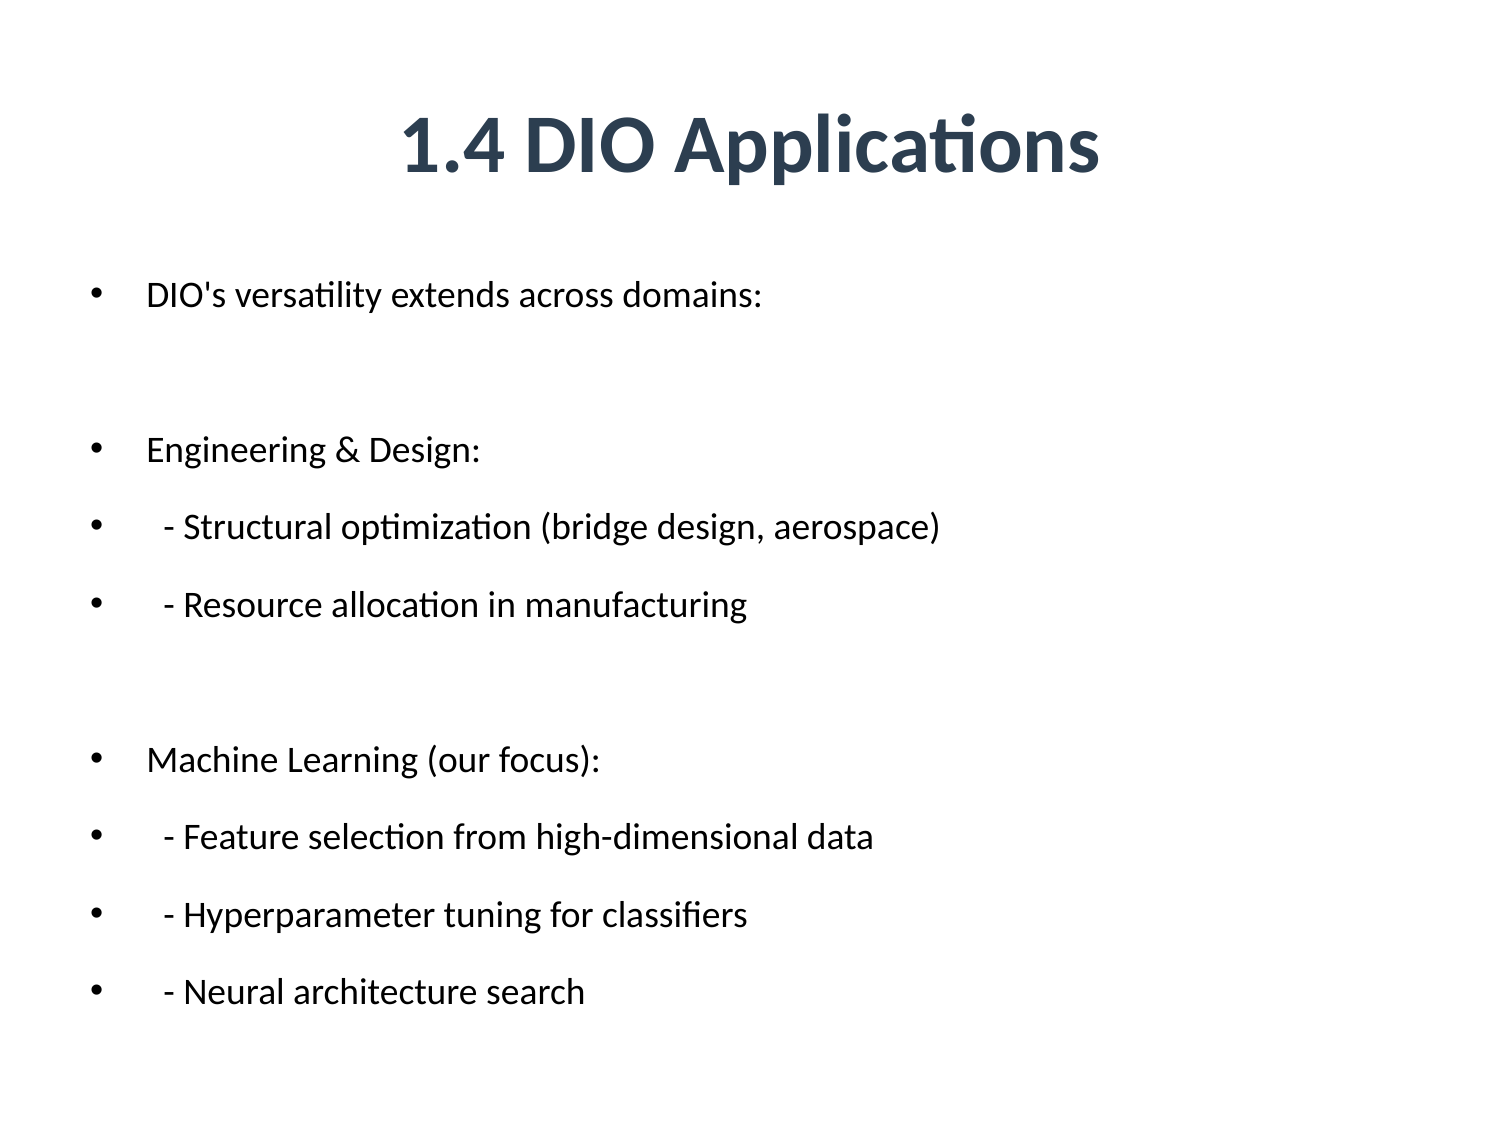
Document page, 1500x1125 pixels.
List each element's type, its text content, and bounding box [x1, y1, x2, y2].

list DIO's versatility extends across domains: Engineering & Design: - Structural optimization (bridge design, aerospace) - Resource allocation in manufacturing Machine Learning (our focus): - Feature selection from high-dimensional data - Hyperparameter tuning for classifiers - Neural architecture search Other domains: - Financial portfolio optimization - Energy grid management - Logistics and routing problems Why it works: Combines exploration breadth with exploitation depth [75, 262, 1425, 1005]
title 1.4 DIO Applications [75, 45, 1425, 233]
